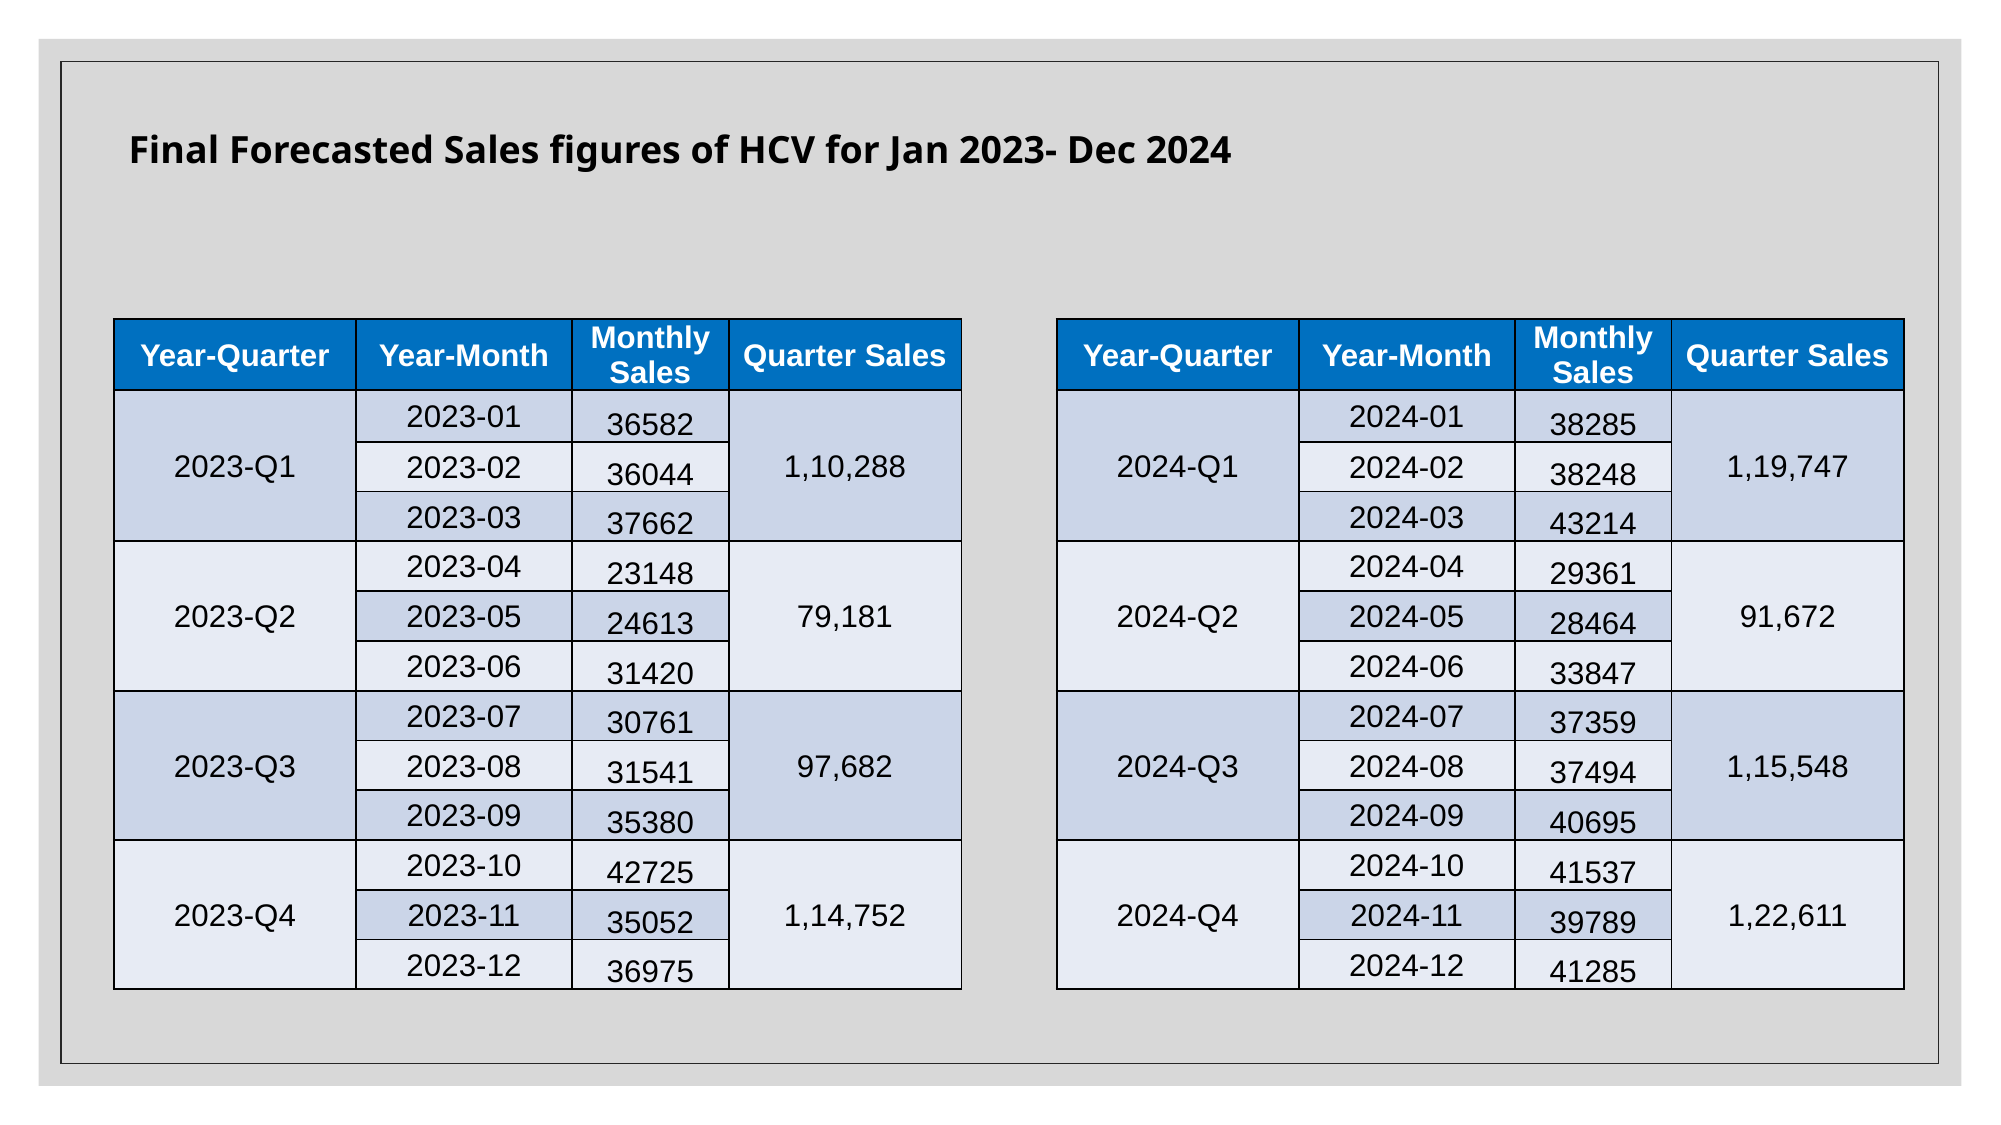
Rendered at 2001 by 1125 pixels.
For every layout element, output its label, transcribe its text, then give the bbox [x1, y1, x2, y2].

table_cell 2024-02 [1300, 443, 1514, 491]
table_cell 1,10,288 [730, 391, 961, 540]
table_cell 2023-Q1 [115, 391, 355, 540]
table_cell 33847 [1516, 642, 1671, 690]
table_cell 2024-09 [1300, 791, 1514, 839]
table_header Monthly Sales [1516, 320, 1671, 389]
table_cell 38285 [1516, 391, 1671, 441]
table_cell 2023-02 [357, 443, 571, 491]
text_box Final Forecasted Sales figures of HCV for Jan 2023- Dec 2024 [113, 119, 1263, 179]
table_cell 2024-11 [1300, 891, 1514, 939]
table_cell 2024-Q3 [1058, 692, 1298, 839]
table_cell 2024-Q1 [1058, 391, 1298, 540]
table_cell 35052 [573, 891, 728, 939]
table_cell 97,682 [730, 692, 961, 839]
table_cell 2024-06 [1300, 642, 1514, 690]
table_header Year-Month [357, 320, 571, 389]
table_cell 2024-Q2 [1058, 542, 1298, 690]
table_cell 2023-05 [357, 592, 571, 640]
table_cell 1,19,747 [1672, 391, 1903, 540]
table_cell 2023-01 [357, 391, 571, 441]
table_cell 28464 [1516, 592, 1671, 640]
table_cell 35380 [573, 791, 728, 839]
table_header Year-Month [1300, 320, 1514, 389]
table_cell 2024-Q4 [1058, 841, 1298, 988]
table_cell 2024-12 [1300, 940, 1514, 988]
table_cell 37662 [573, 492, 728, 540]
table_cell 43214 [1516, 492, 1671, 540]
table_cell 91,672 [1672, 542, 1903, 690]
table_cell 23148 [573, 542, 728, 590]
table_header Quarter Sales [1672, 320, 1903, 389]
table_cell 2023-09 [357, 791, 571, 839]
table_cell 41537 [1516, 841, 1671, 889]
table_cell 36975 [573, 940, 728, 988]
table_cell 30761 [573, 692, 728, 740]
table_cell 2023-11 [357, 891, 571, 939]
table_cell 31420 [573, 642, 728, 690]
table_cell 2024-03 [1300, 492, 1514, 540]
table_cell 38248 [1516, 443, 1671, 491]
table_cell 1,15,548 [1672, 692, 1903, 839]
table_cell 2023-08 [357, 741, 571, 789]
table_cell 2023-Q4 [115, 841, 355, 988]
table_cell 2023-07 [357, 692, 571, 740]
table_cell 37494 [1516, 741, 1671, 789]
table_cell 2024-08 [1300, 741, 1514, 789]
table_cell 2023-06 [357, 642, 571, 690]
table_header Monthly Sales [573, 320, 728, 389]
table_cell 2023-04 [357, 542, 571, 590]
table_cell 40695 [1516, 791, 1671, 839]
table_cell 1,22,611 [1672, 841, 1903, 988]
table_cell 2024-04 [1300, 542, 1514, 590]
table_cell 2024-07 [1300, 692, 1514, 740]
table_cell 29361 [1516, 542, 1671, 590]
table_cell 24613 [573, 592, 728, 640]
table_header Quarter Sales [730, 320, 961, 389]
table_cell 1,14,752 [730, 841, 961, 988]
table_header Year-Quarter [1058, 320, 1298, 389]
table_cell 41285 [1516, 940, 1671, 988]
table_cell 2024-10 [1300, 841, 1514, 889]
table_cell 36582 [573, 391, 728, 441]
table_header Year-Quarter [115, 320, 355, 389]
table_cell 2023-Q2 [115, 542, 355, 690]
table_cell 39789 [1516, 891, 1671, 939]
table_cell 36044 [573, 443, 728, 491]
table_cell 2024-01 [1300, 391, 1514, 441]
table_cell 37359 [1516, 692, 1671, 740]
table_cell 2024-05 [1300, 592, 1514, 640]
table_cell 79,181 [730, 542, 961, 690]
table_cell 2023-Q3 [115, 692, 355, 839]
table_cell 42725 [573, 841, 728, 889]
table_cell 2023-03 [357, 492, 571, 540]
table_cell 2023-12 [357, 940, 571, 988]
table_cell 31541 [573, 741, 728, 789]
table_cell 2023-10 [357, 841, 571, 889]
